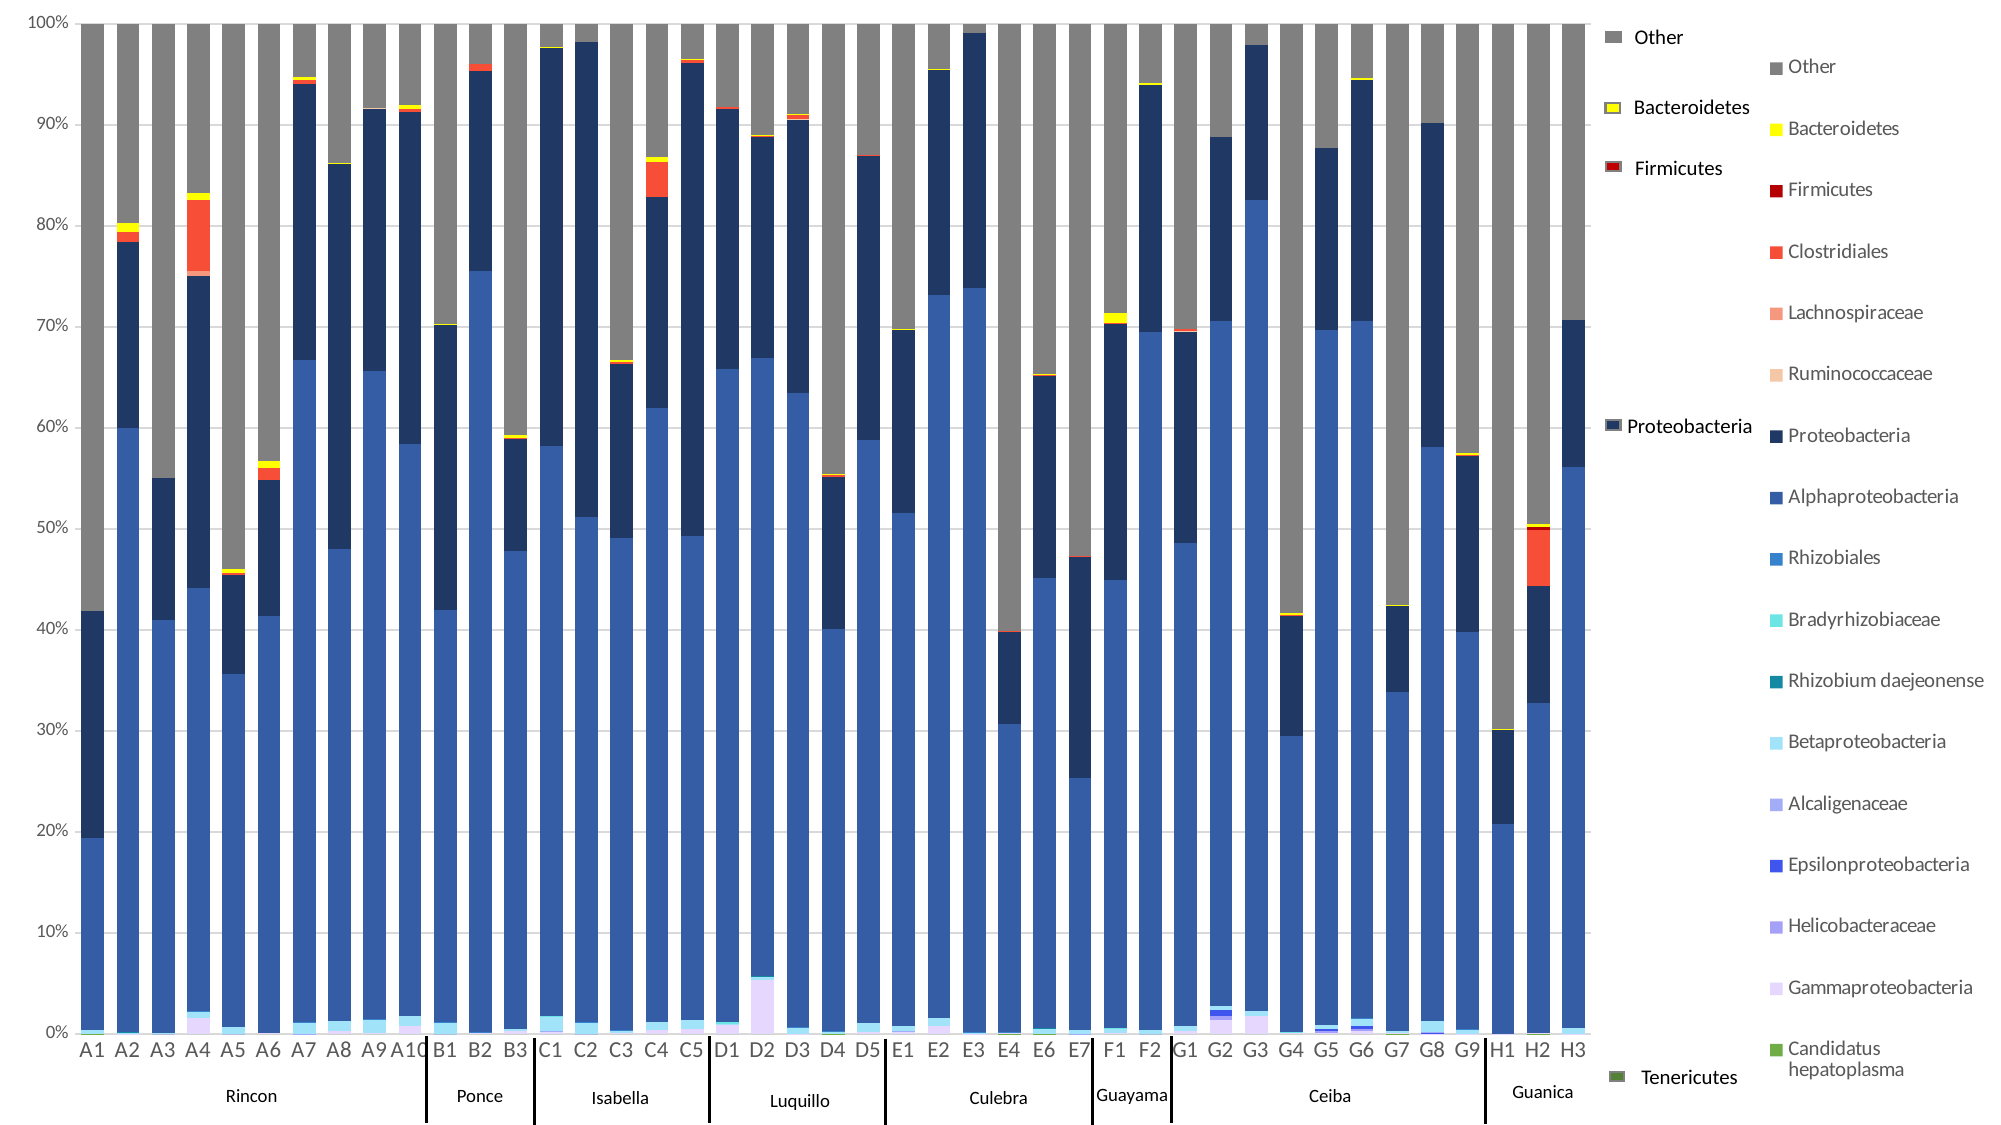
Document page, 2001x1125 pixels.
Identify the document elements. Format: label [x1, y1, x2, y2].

chart [0, 0, 1993, 1125]
